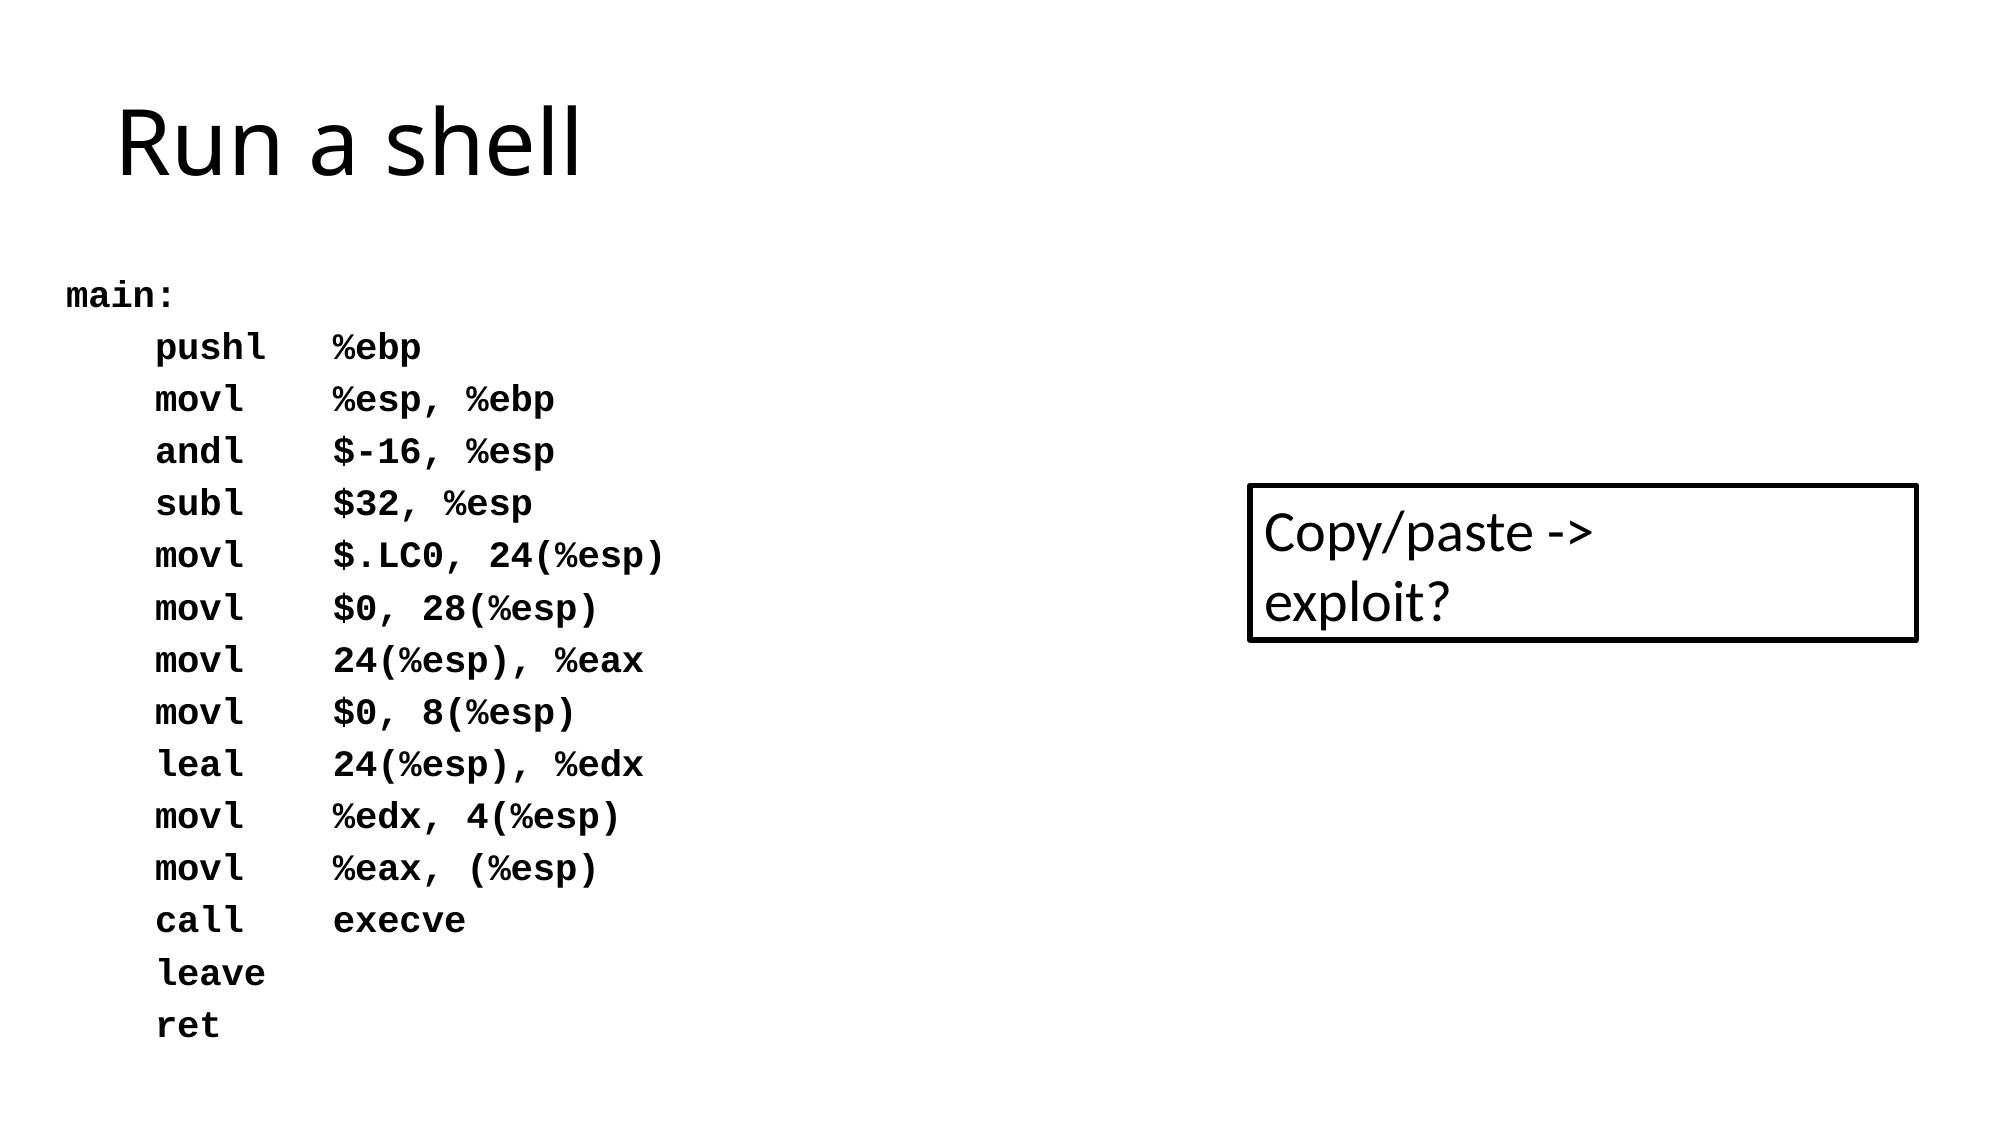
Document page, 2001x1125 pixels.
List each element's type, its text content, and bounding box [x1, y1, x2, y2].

title Run a shell [99, 45, 1900, 233]
text_box Copy/paste -> exploit? [1250, 485, 1917, 640]
list main: pushl %ebp movl %esp, %ebp andl $-16, %esp subl $32, %esp movl $.LC0, 24(%esp) movl $0, 28(%esp) movl 24(%esp), %eax movl $0, 8(%esp) leal 24(%esp), %edx movl %edx, 4(%esp) movl %eax, (%esp) call execve leave ret [33, 262, 2000, 1063]
